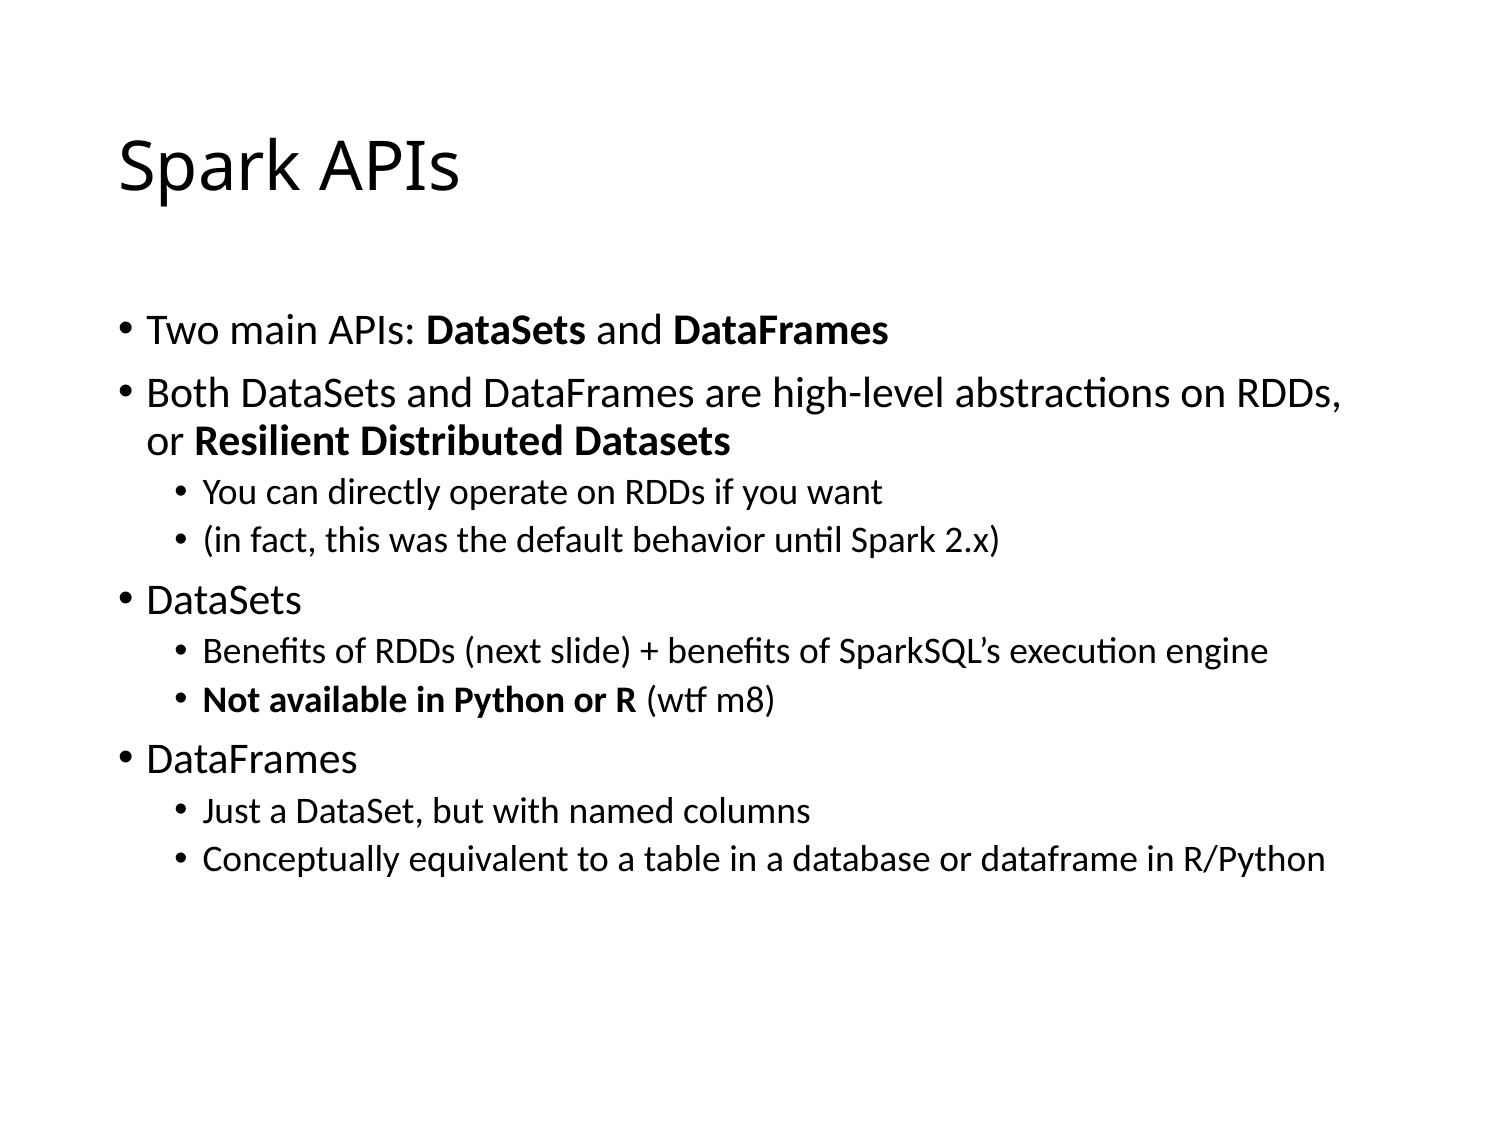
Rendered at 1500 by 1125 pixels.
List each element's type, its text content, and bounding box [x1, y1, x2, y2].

list Two main APIs: DataSets and DataFrames Both DataSets and DataFrames are high-level abstractions on RDDs, or Resilient Distributed Datasets You can directly operate on RDDs if you want (in fact, this was the default behavior until Spark 2.x) DataSets Benefits of RDDs (next slide) + benefits of SparkSQL’s execution engine Not available in Python or R (wtf m8) DataFrames Just a DataSet, but with named columns Conceptually equivalent to a table in a database or dataframe in R/Python [103, 299, 1397, 1014]
title Spark APIs [103, 59, 1397, 278]
